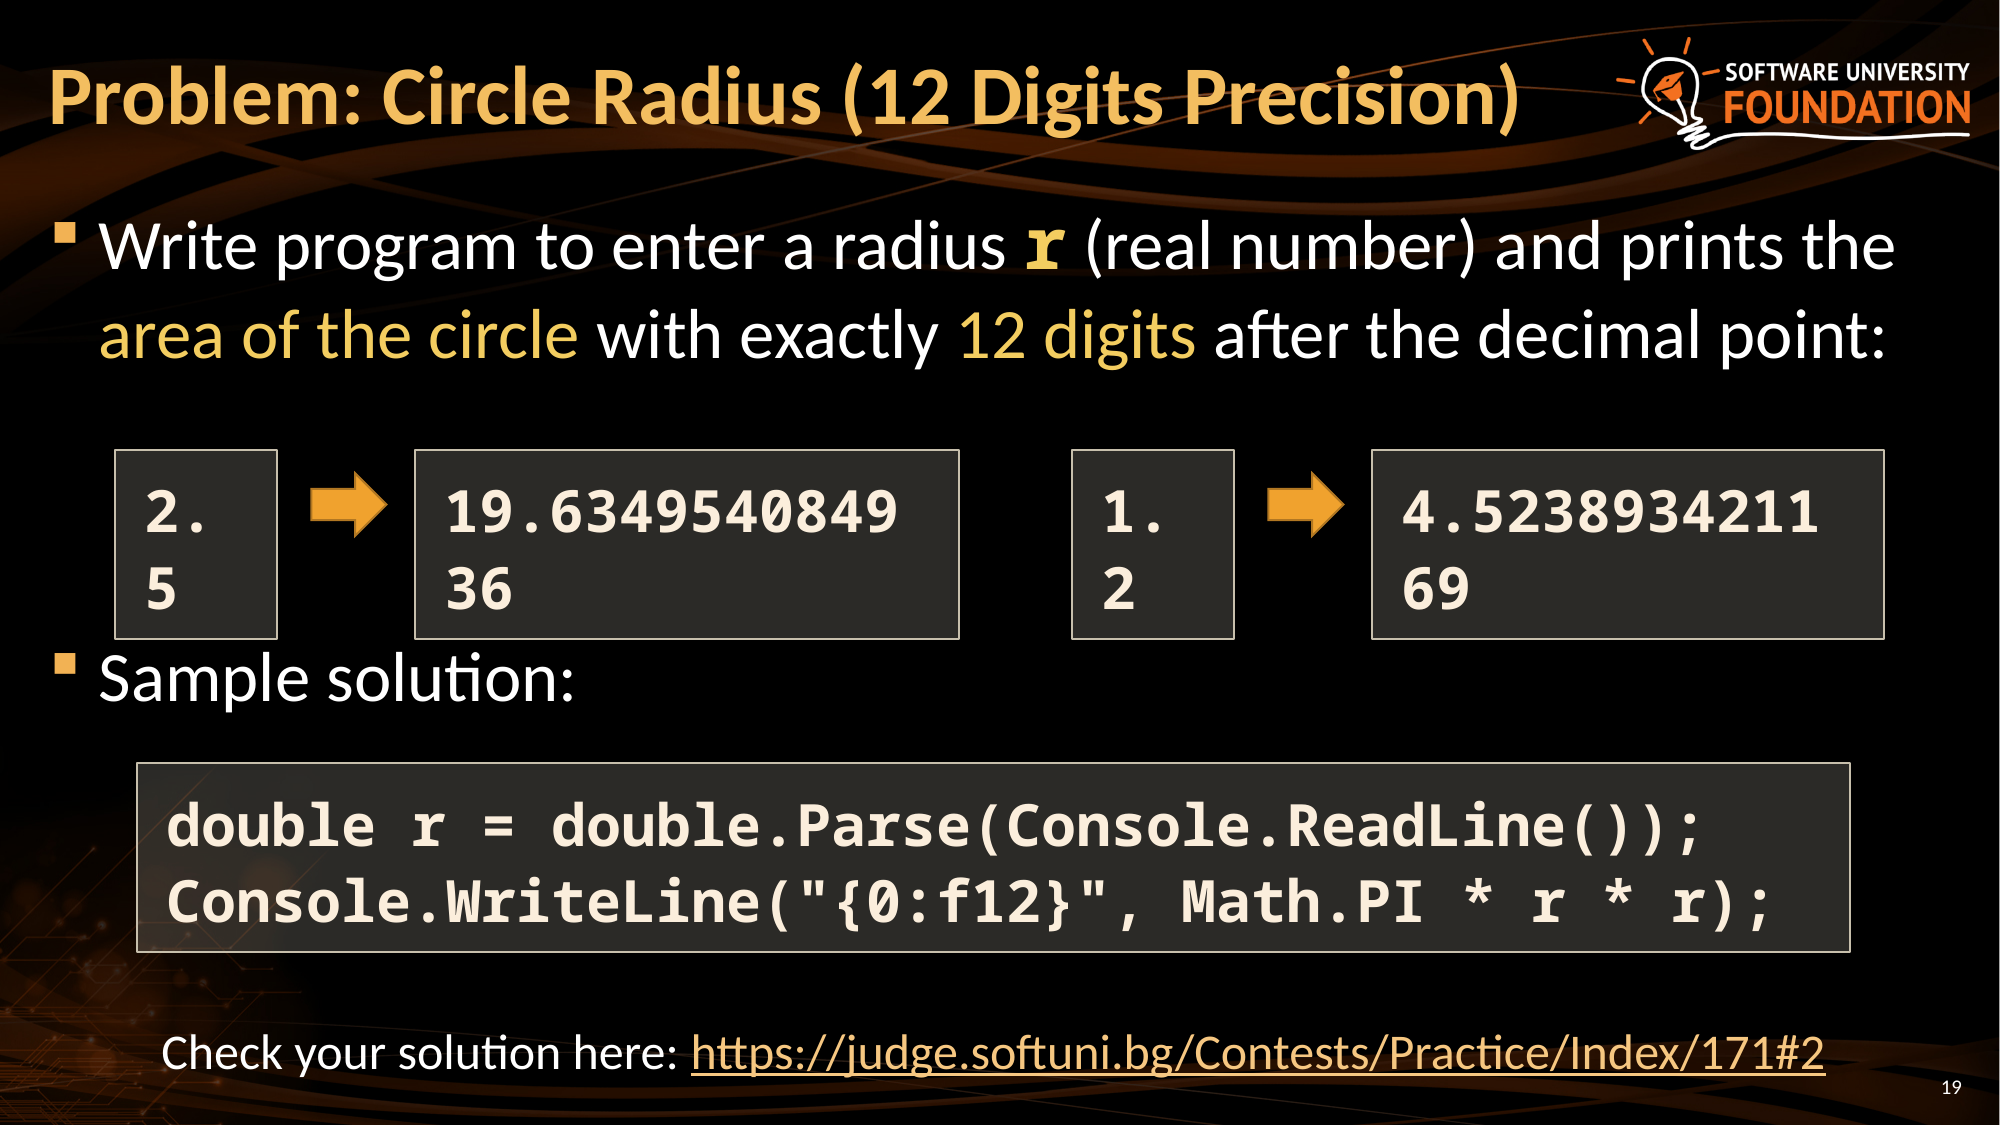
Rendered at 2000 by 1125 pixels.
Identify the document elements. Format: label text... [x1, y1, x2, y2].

text_box double r = double.Parse(Console.ReadLine()); Console.WriteLine("{0:f12}", Math.PI * r * r); [137, 762, 1850, 953]
list Write program to enter a radius r (real number) and prints the area of the circle with exactly 12 digits after the decimal point: Sample solution: [31, 188, 1968, 1103]
text_box 4.523893421169 [1371, 449, 1884, 640]
text_box Check your solution here: https://judge.softuni.bg/Contests/Practice/Index/171#2 [124, 1011, 1863, 1087]
picture [0, 0, 2000, 1125]
title Problem: Circle Radius (12 Digits Precision) [30, 6, 1602, 189]
text_box [1267, 470, 1345, 539]
text_box 1.2 [1071, 449, 1235, 640]
text_box 2.5 [114, 449, 278, 640]
text_box 19.634954084936 [414, 449, 959, 640]
text_box [310, 470, 388, 539]
